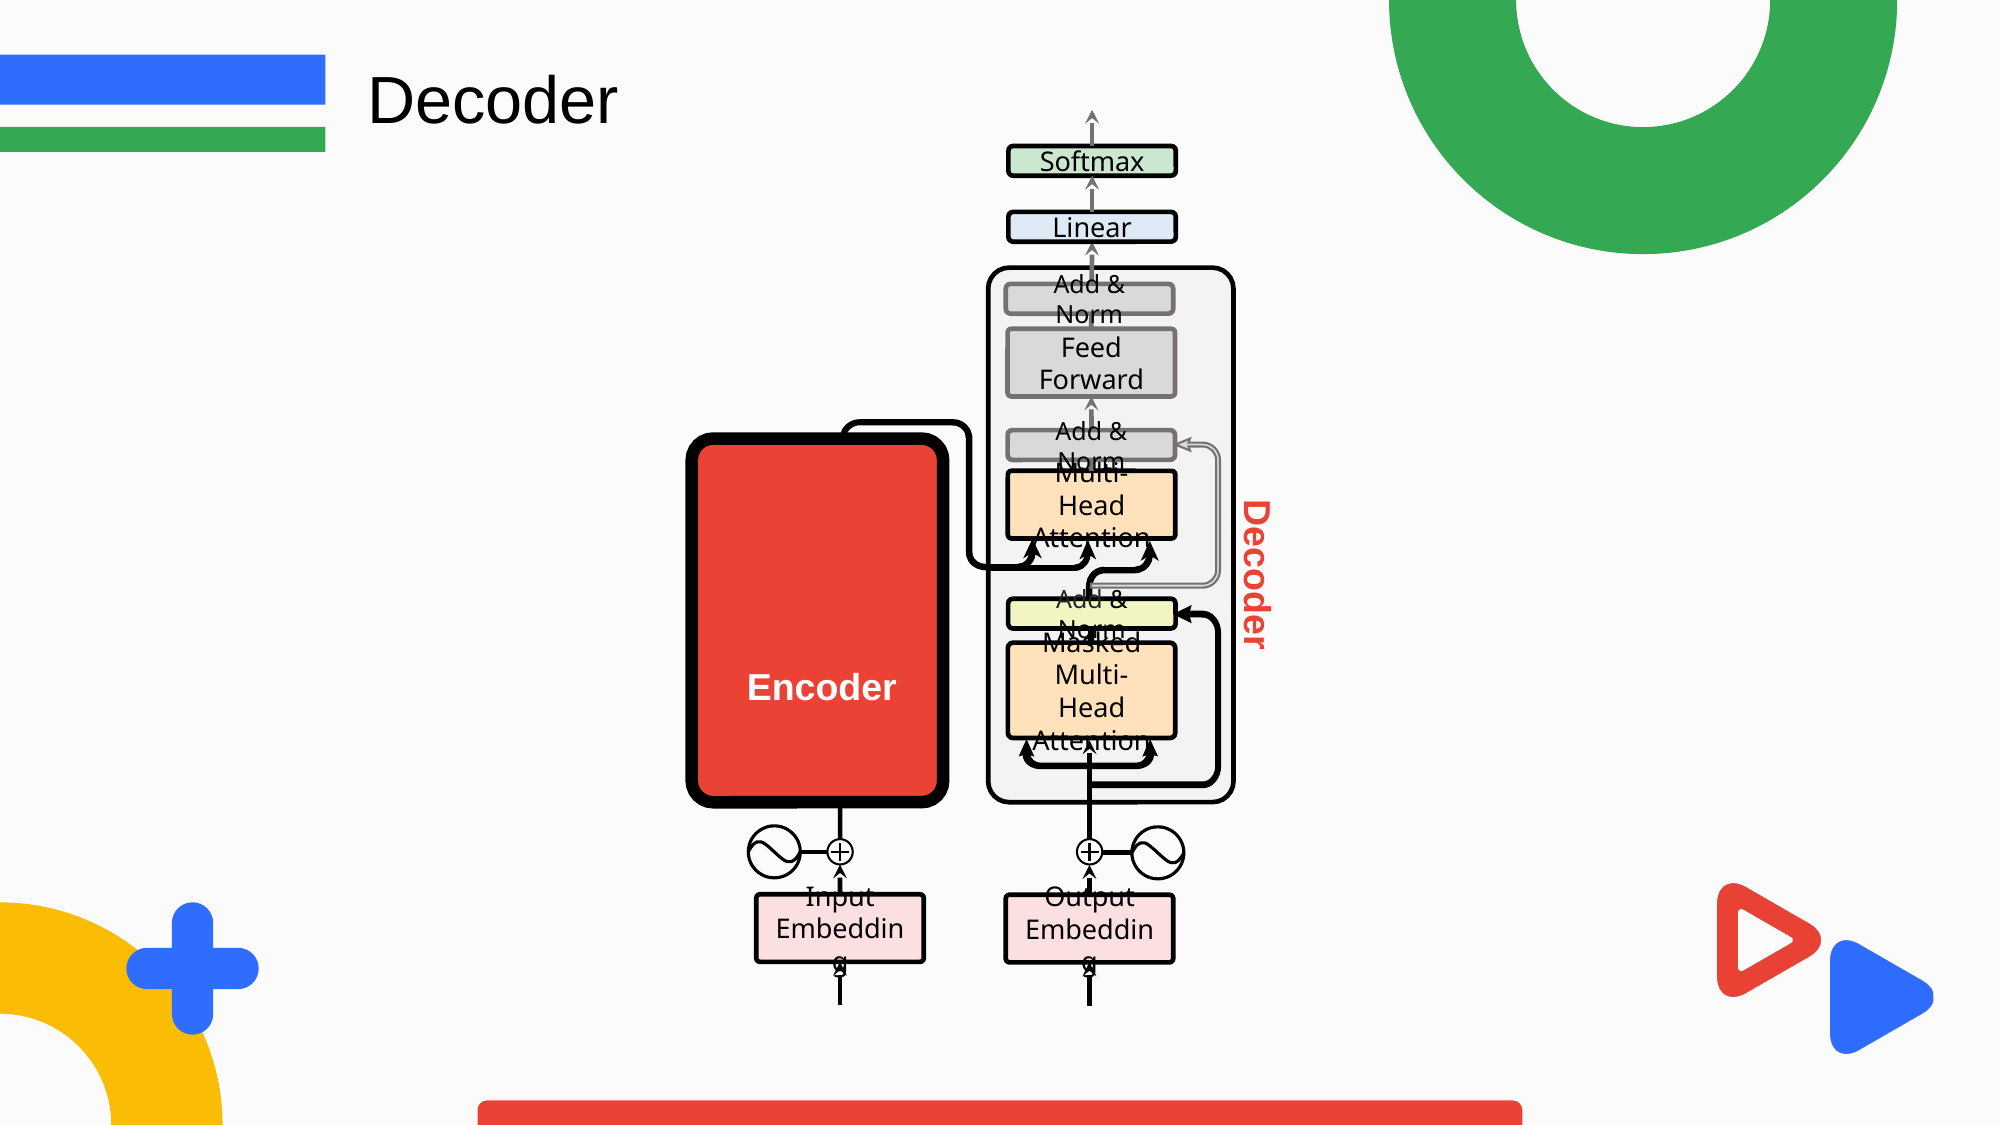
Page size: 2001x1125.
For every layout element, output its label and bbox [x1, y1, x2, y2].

text_box [352, 49, 635, 145]
text_box [691, 109, 1289, 1006]
picture [1717, 883, 1821, 997]
picture [1830, 940, 1934, 1054]
